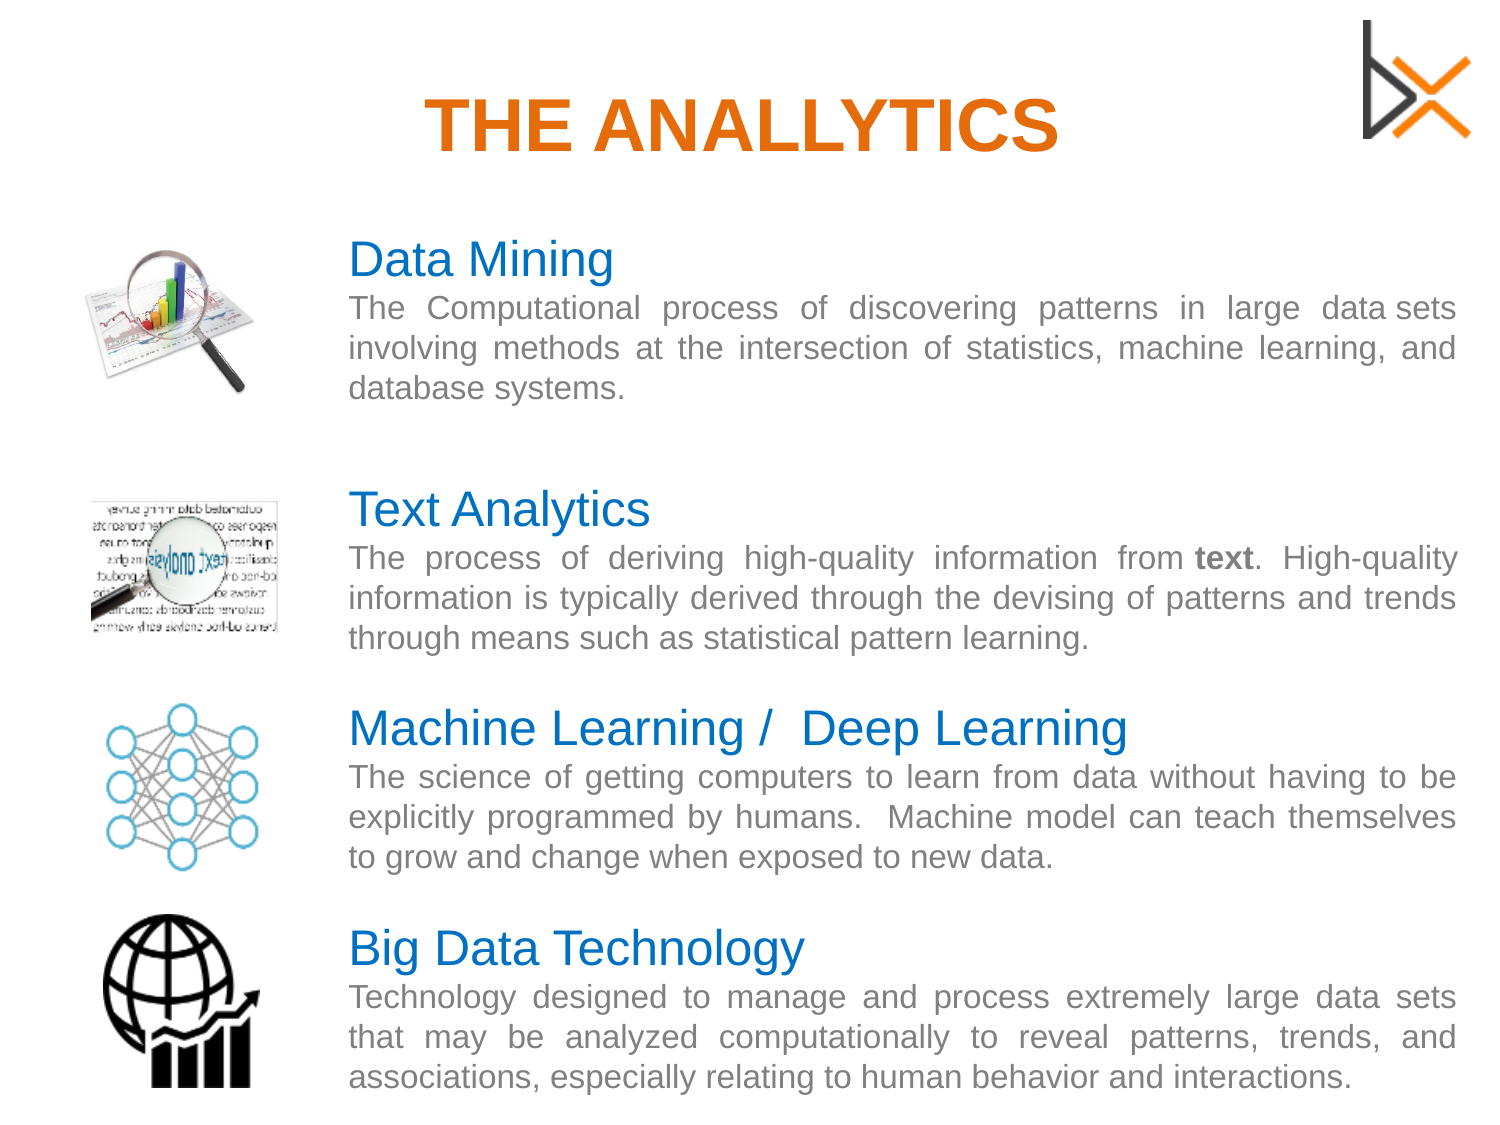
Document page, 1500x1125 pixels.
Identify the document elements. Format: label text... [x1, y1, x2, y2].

picture [103, 914, 260, 1089]
picture [81, 245, 258, 397]
text_box Data Mining The Computational process of discovering patterns in large data sets involving methods at the intersection of statistics, machine learning, and database systems. Text Analytics The process of deriving high-quality information from text. High-quality information is typically derived through the devising of patterns and trends through means such as statistical pattern learning. Machine Learning / Deep Learning The science of getting computers to learn from data without having to be explicitly programmed by humans. Machine model can teach themselves to grow and change when exposed to new data. Big Data Technology Technology designed to manage and process extremely large data sets that may be analyzed computationally to reveal patterns, trends, and associations, especially relating to human behavior and interactions. [348, 196, 1459, 1125]
picture [105, 701, 261, 874]
text_box THE ANALLYTICS [242, 0, 1244, 285]
picture [1363, 20, 1482, 155]
picture [90, 500, 278, 633]
